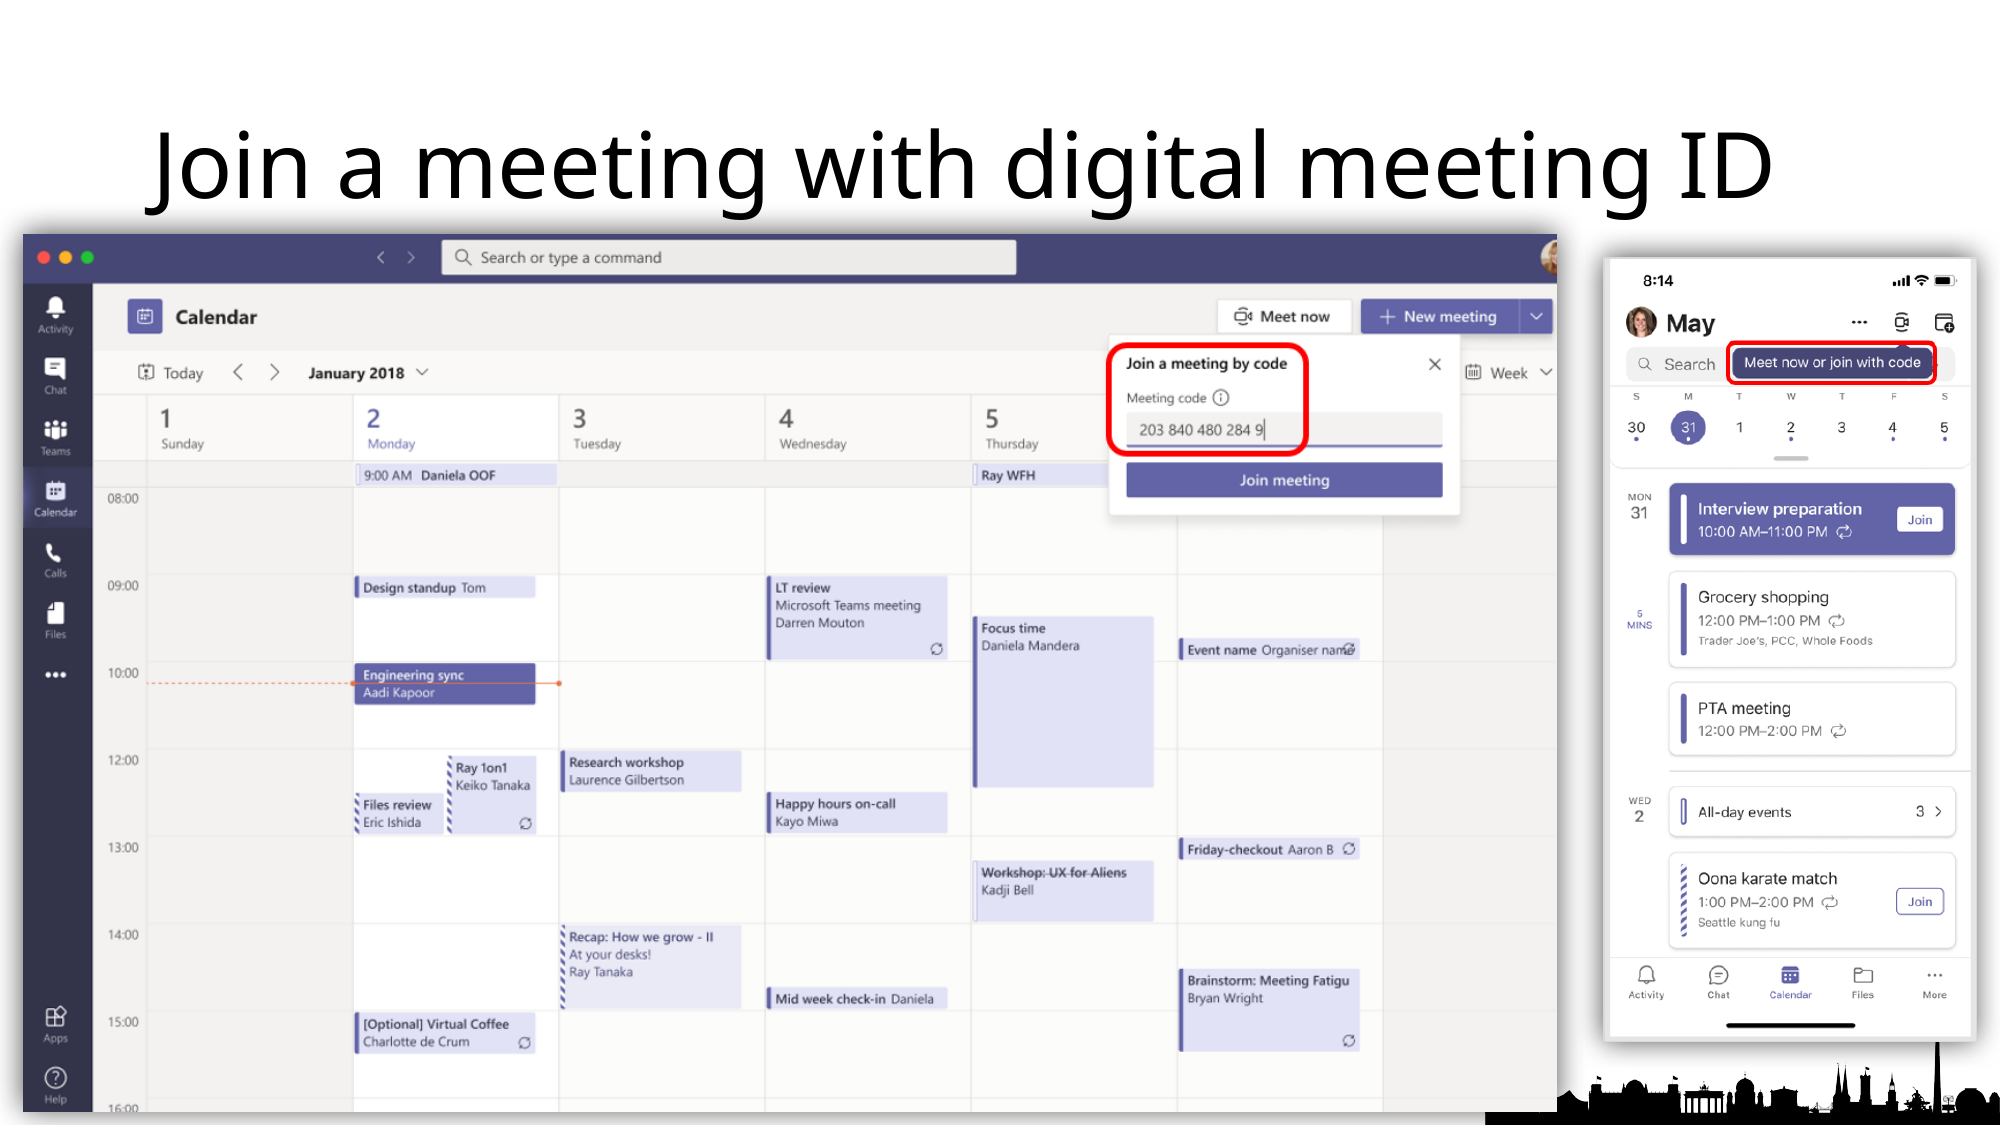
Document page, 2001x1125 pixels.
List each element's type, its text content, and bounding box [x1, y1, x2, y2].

picture [23, 234, 2000, 1125]
title Join a meeting with digital meeting ID [137, 59, 1863, 255]
